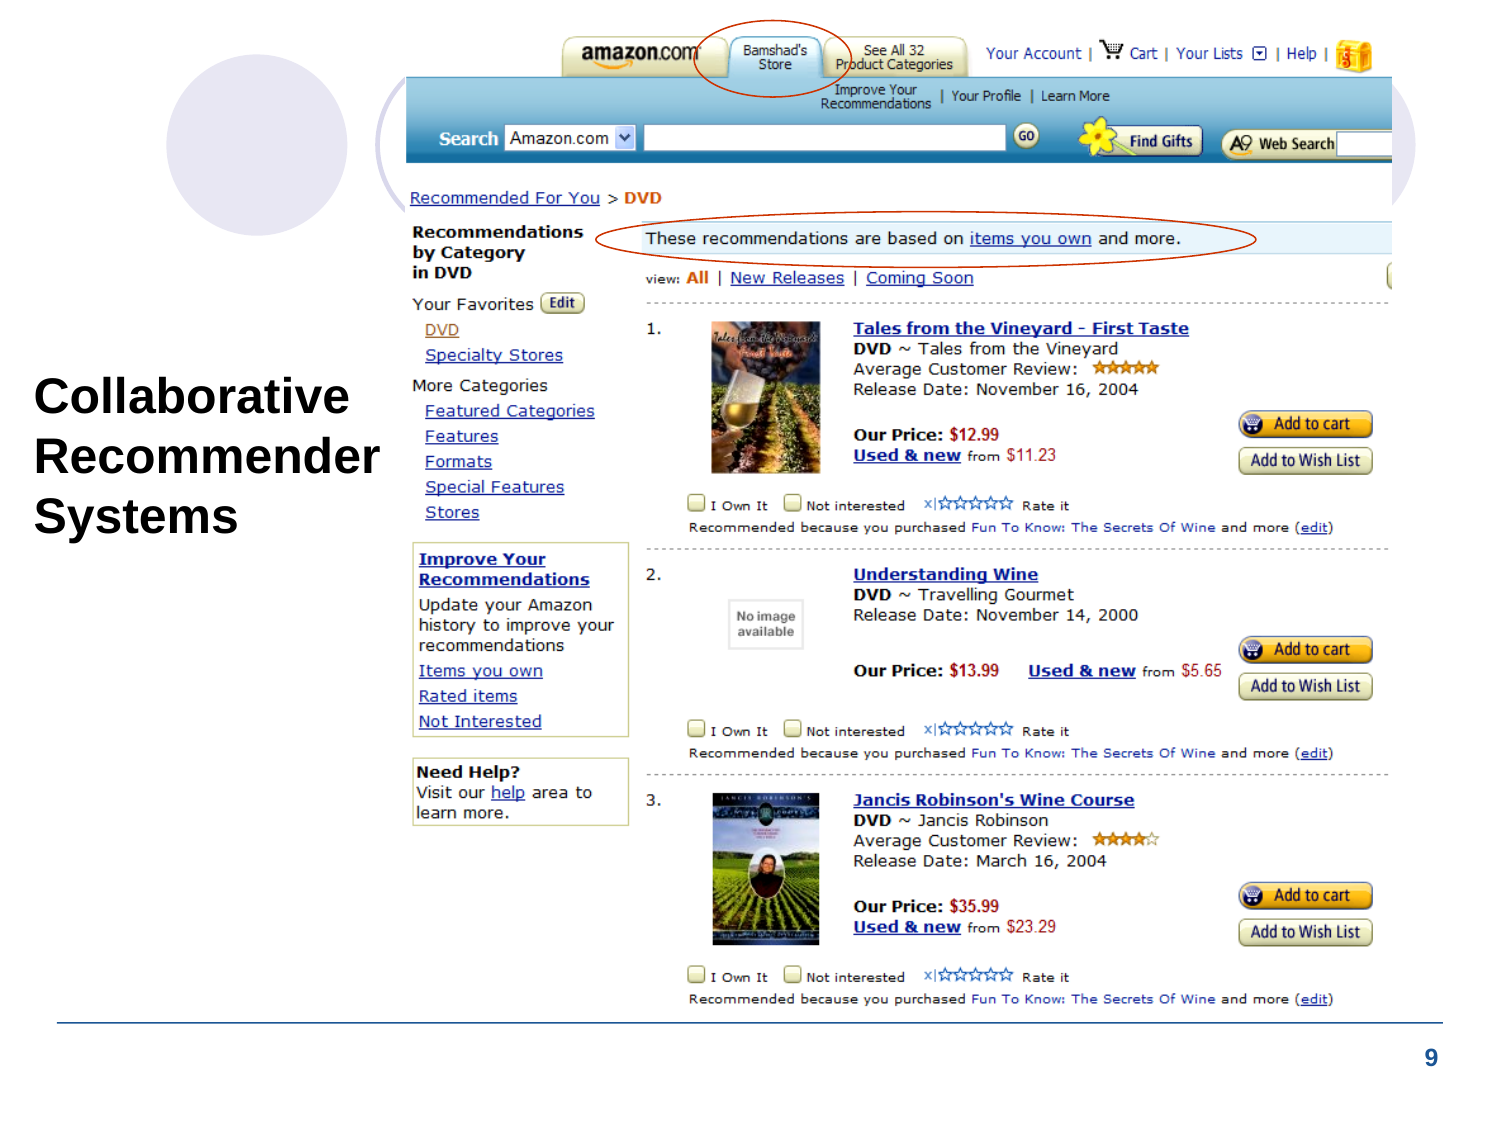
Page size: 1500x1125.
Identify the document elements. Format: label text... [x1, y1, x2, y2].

title Collaborative Recommender Systems [18, 359, 400, 547]
slide_number 9 [1103, 1034, 1454, 1086]
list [405, 29, 1393, 1015]
text_box [725, 20, 820, 28]
